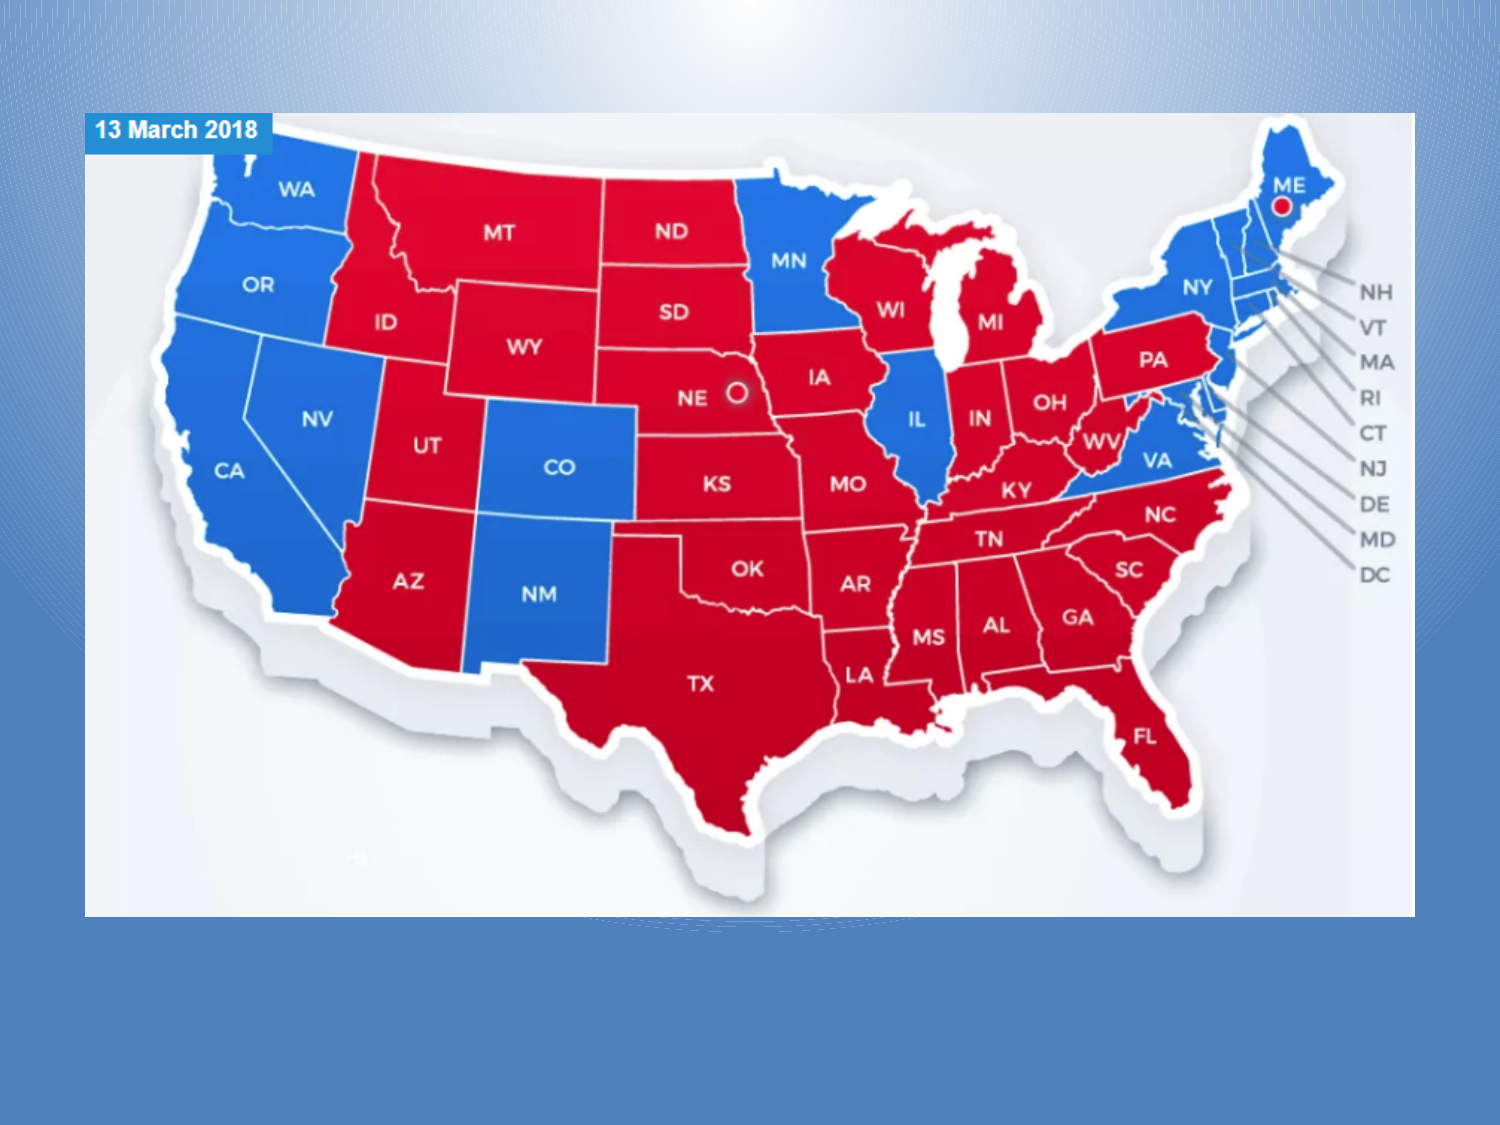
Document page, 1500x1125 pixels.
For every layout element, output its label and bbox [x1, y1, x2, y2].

picture [85, 113, 1415, 918]
